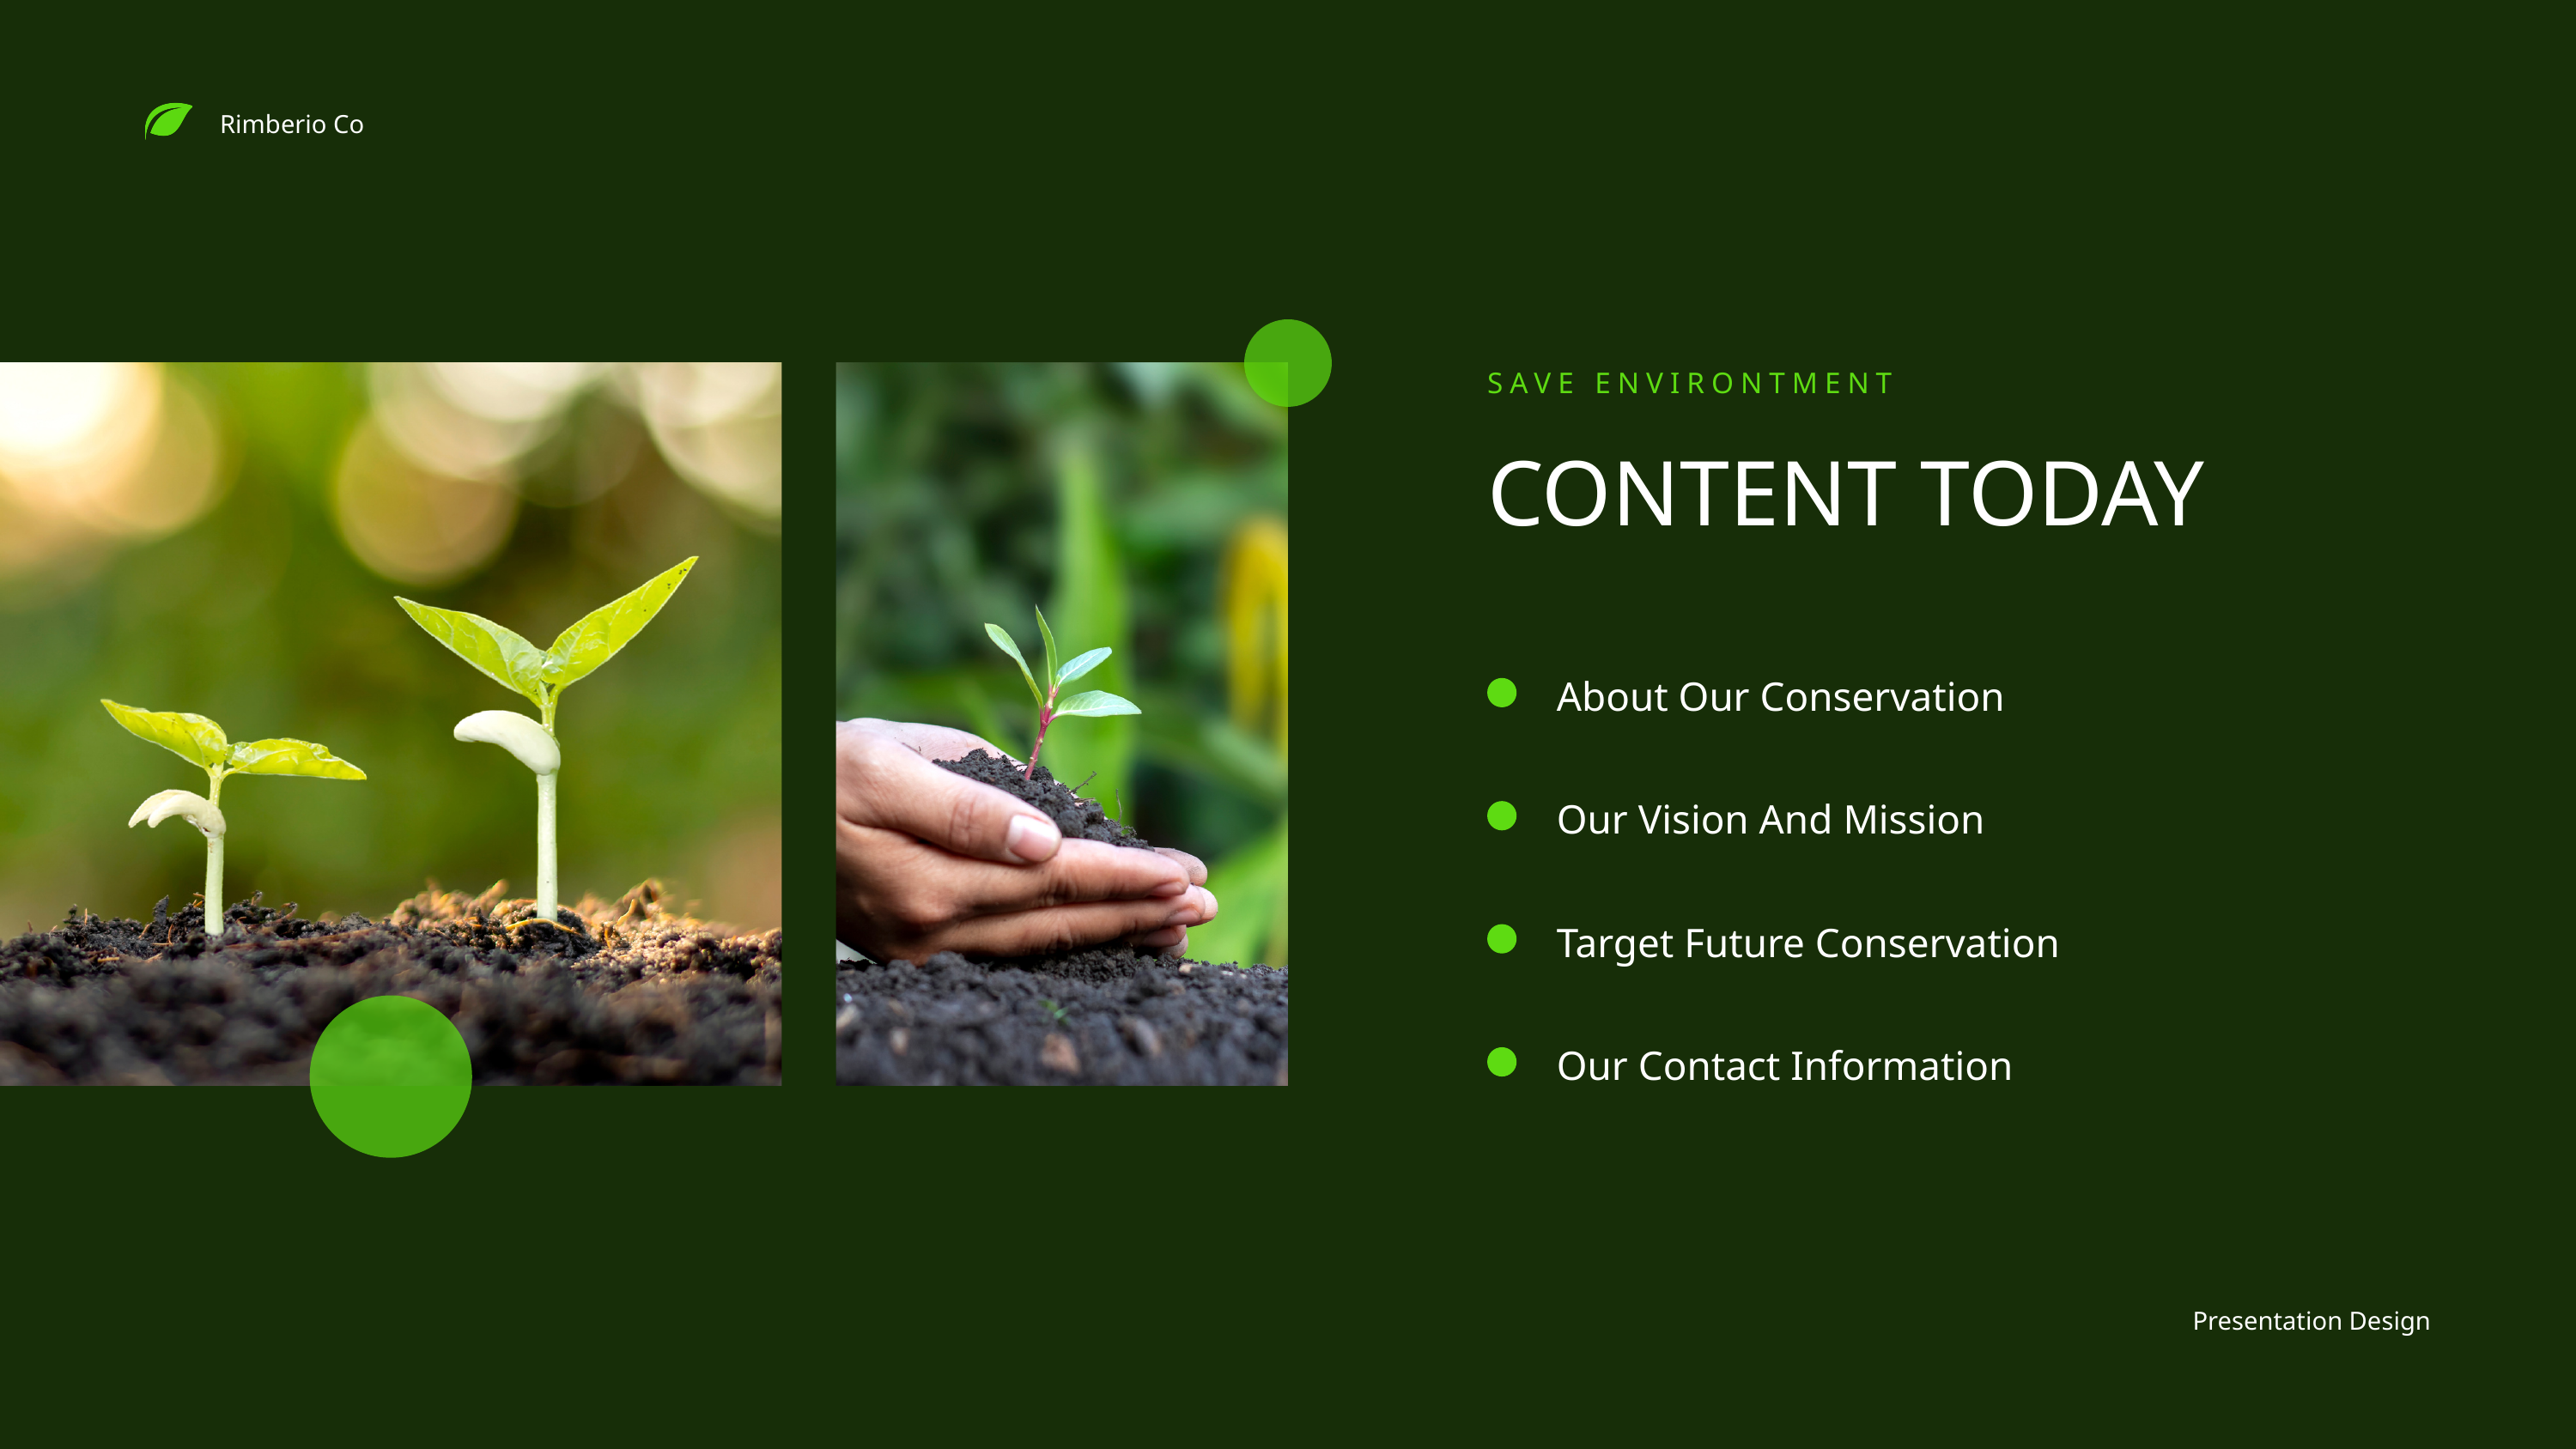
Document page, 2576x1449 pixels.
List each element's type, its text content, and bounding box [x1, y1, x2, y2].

text_box About Our Conservation [1556, 664, 2124, 719]
text_box Our Contact Information [1556, 1033, 2124, 1088]
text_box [0, 362, 782, 1086]
text_box Rimberio Co [219, 103, 463, 139]
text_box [835, 362, 1289, 1086]
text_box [1486, 1046, 1517, 1077]
text_box Target Future Conservation [1556, 909, 2124, 965]
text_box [1486, 924, 1517, 954]
text_box CONTENT TODAY [1487, 418, 2444, 544]
text_box SAVE ENVIRONTMENT [1487, 359, 1999, 399]
text_box Our Vision And Mission [1556, 786, 2124, 842]
text_box [144, 100, 193, 145]
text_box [309, 995, 473, 1158]
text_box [1243, 318, 1333, 408]
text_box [1486, 800, 1517, 831]
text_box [1486, 677, 1517, 708]
text_box Presentation Design [2123, 1300, 2432, 1335]
